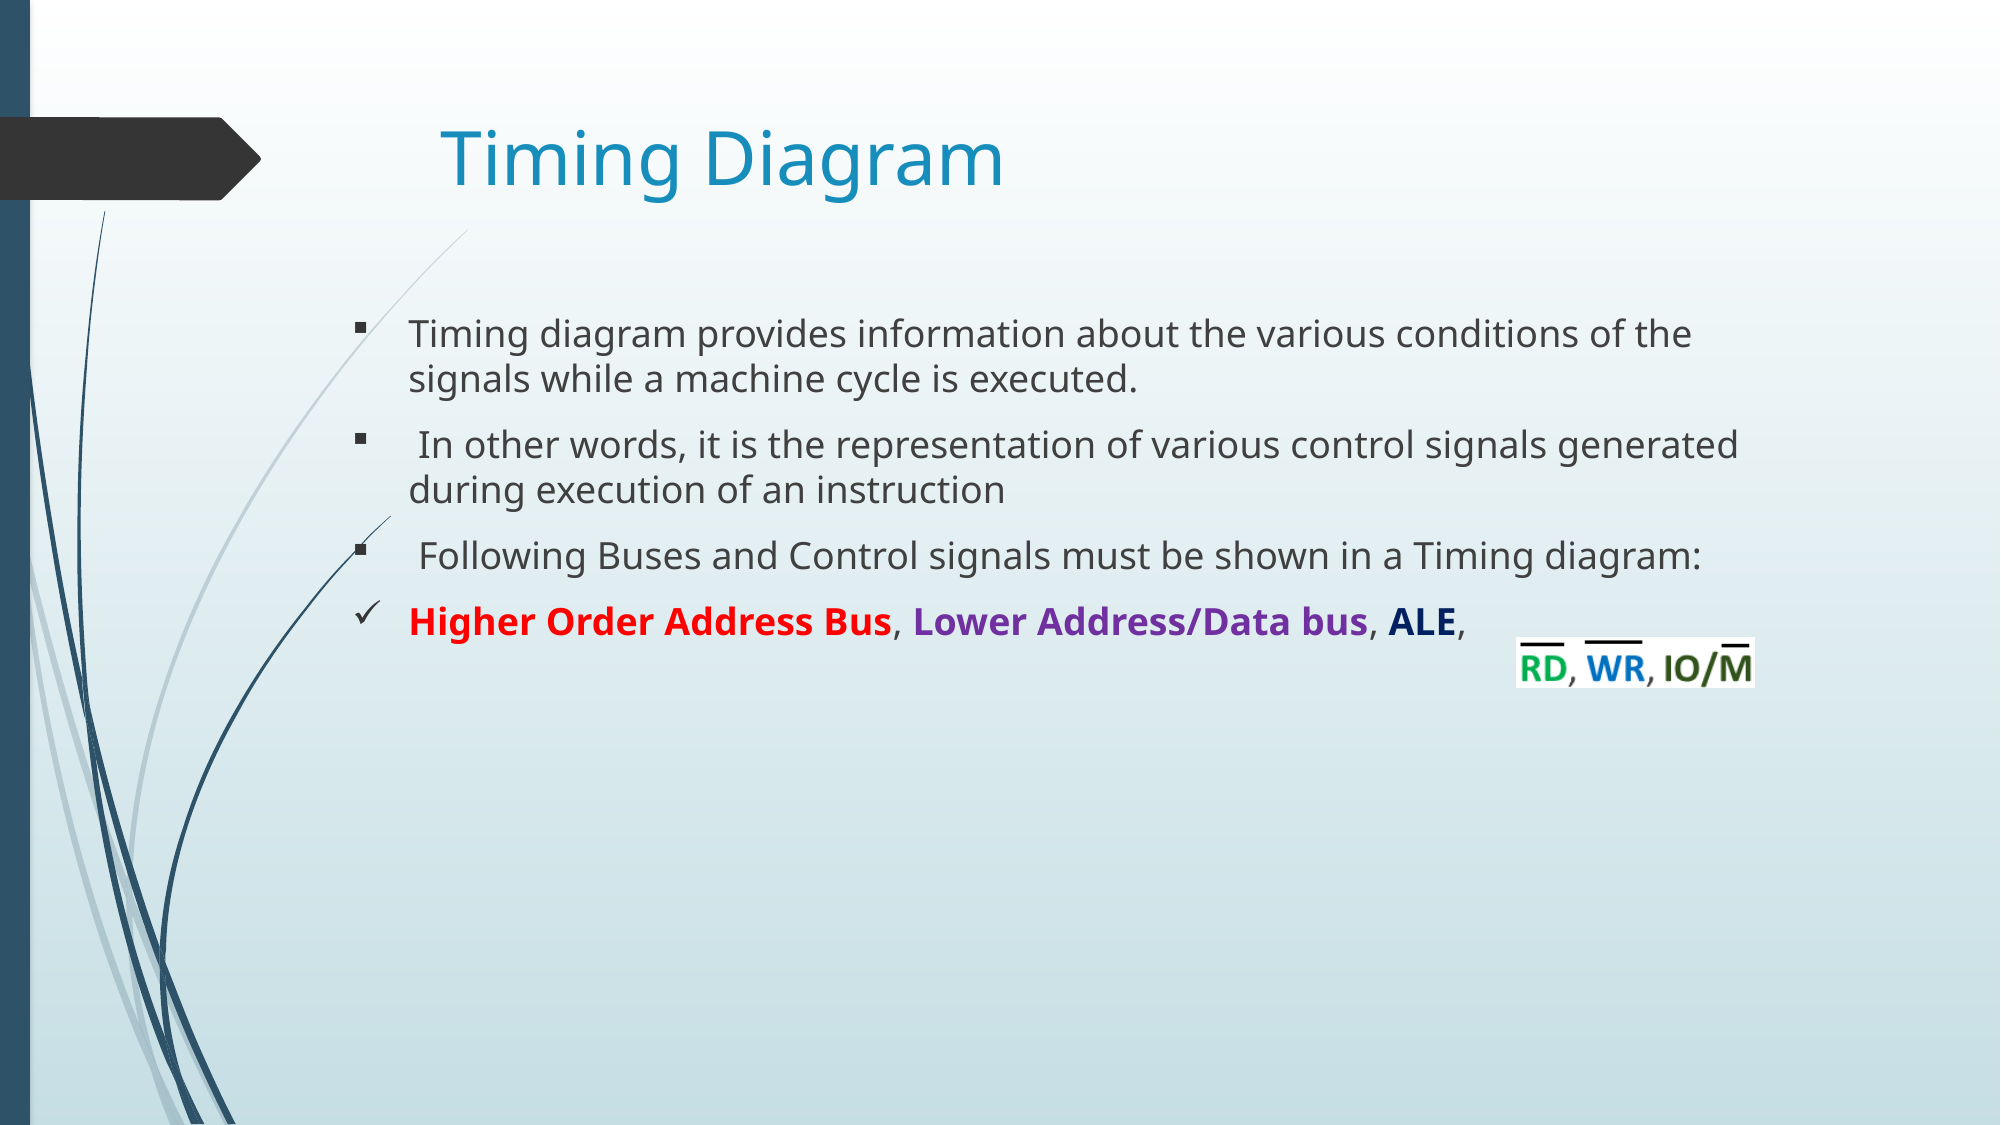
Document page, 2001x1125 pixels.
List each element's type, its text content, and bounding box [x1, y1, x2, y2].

list Timing diagram provides information about the various conditions of the signals while a machine cycle is executed. In other words, it is the representation of various control signals generated during execution of an instruction Following Buses and Control signals must be shown in a Timing diagram: Higher Order Address Bus, Lower Address/Data bus, ALE, [337, 302, 1800, 1023]
title Timing Diagram [425, 102, 1888, 313]
picture [1516, 637, 1755, 689]
